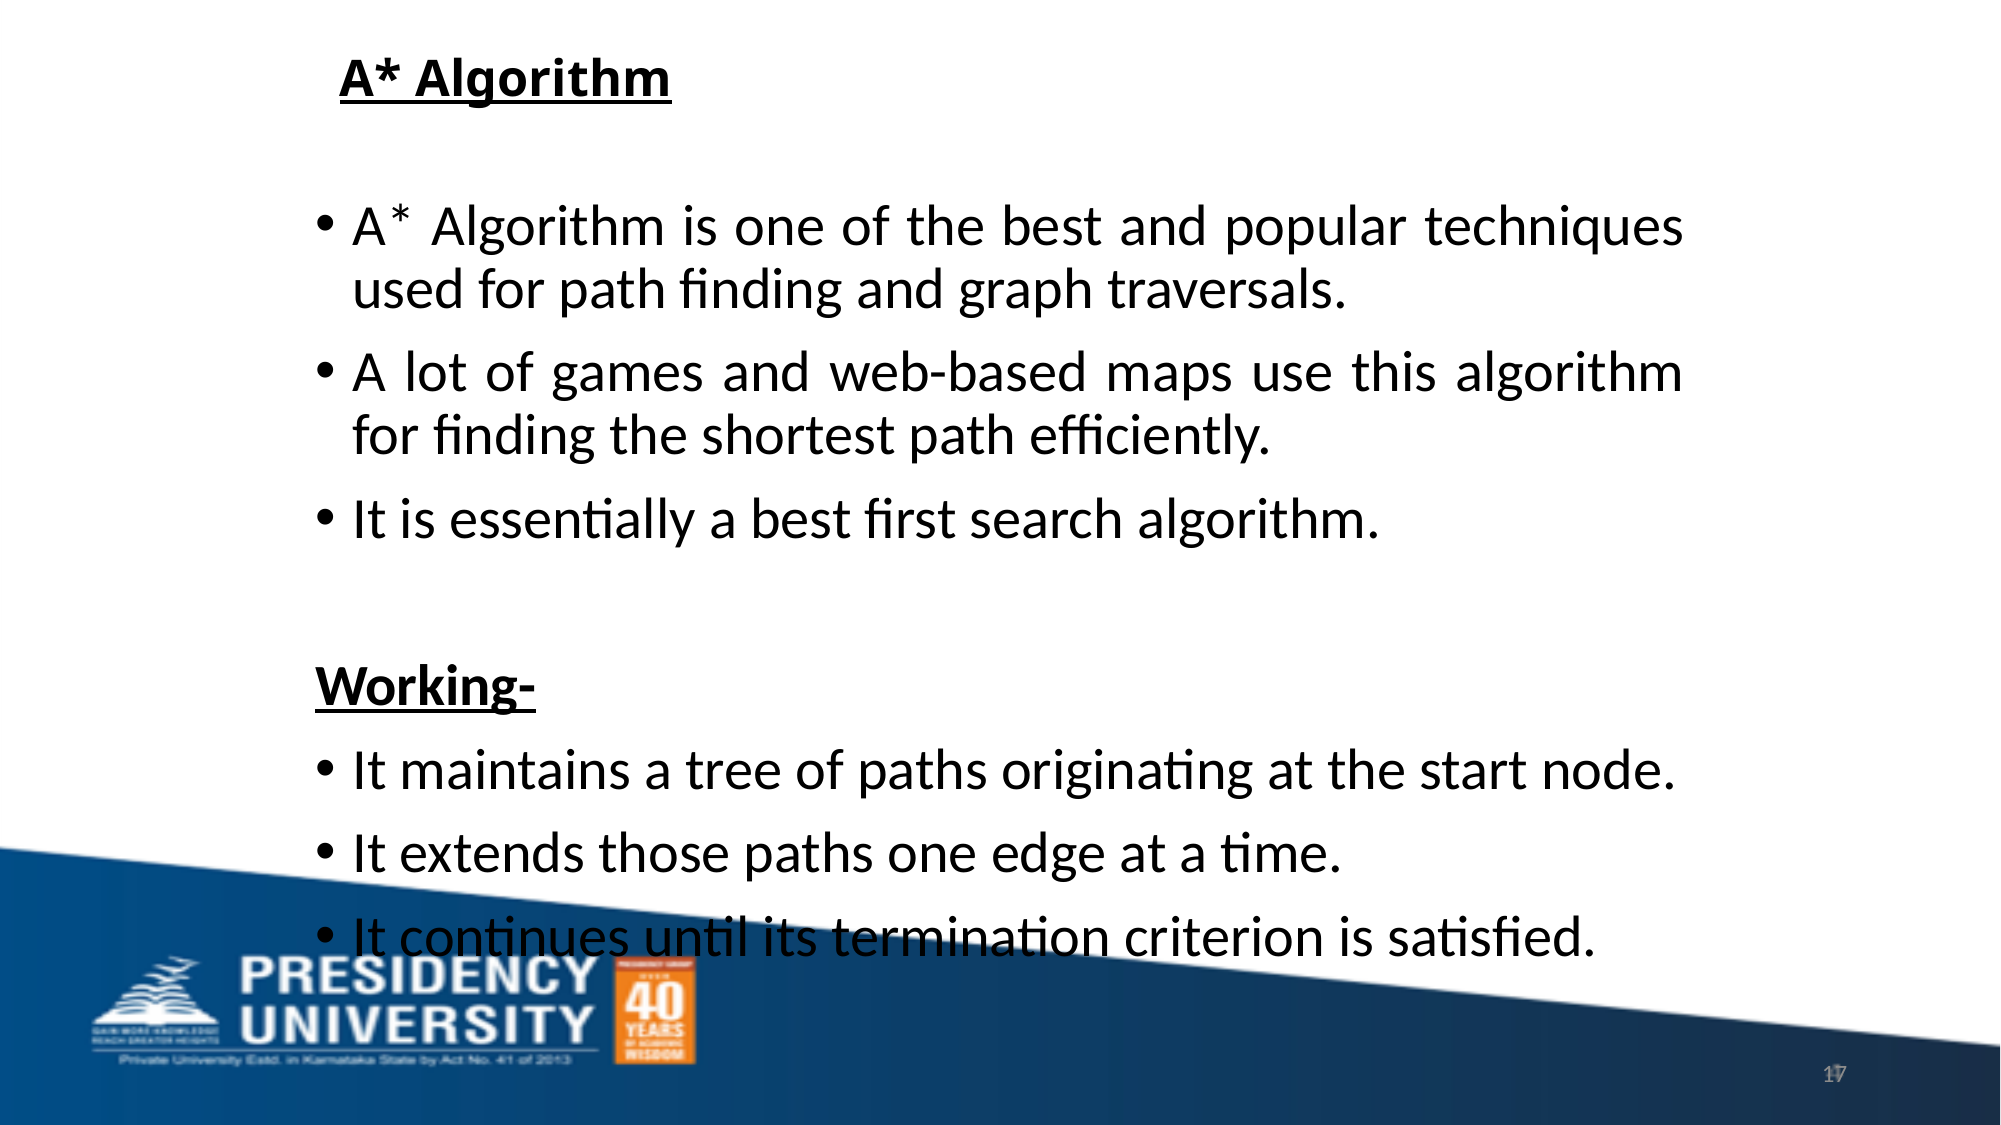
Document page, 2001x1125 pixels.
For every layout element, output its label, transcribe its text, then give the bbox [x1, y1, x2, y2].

title A* Algorithm [324, 45, 1675, 175]
list A* Algorithm is one of the best and popular techniques used for path finding and graph traversals. A lot of games and web-based maps use this algorithm for finding the shortest path efficiently. It is essentially a best first search algorithm. Working- It maintains a tree of paths originating at the start node. It extends those paths one edge at a time. It continues until its termination criterion is satisfied. [300, 187, 1700, 1038]
picture [0, 0, 2001, 1125]
slide_number 17 [1412, 1042, 1863, 1103]
